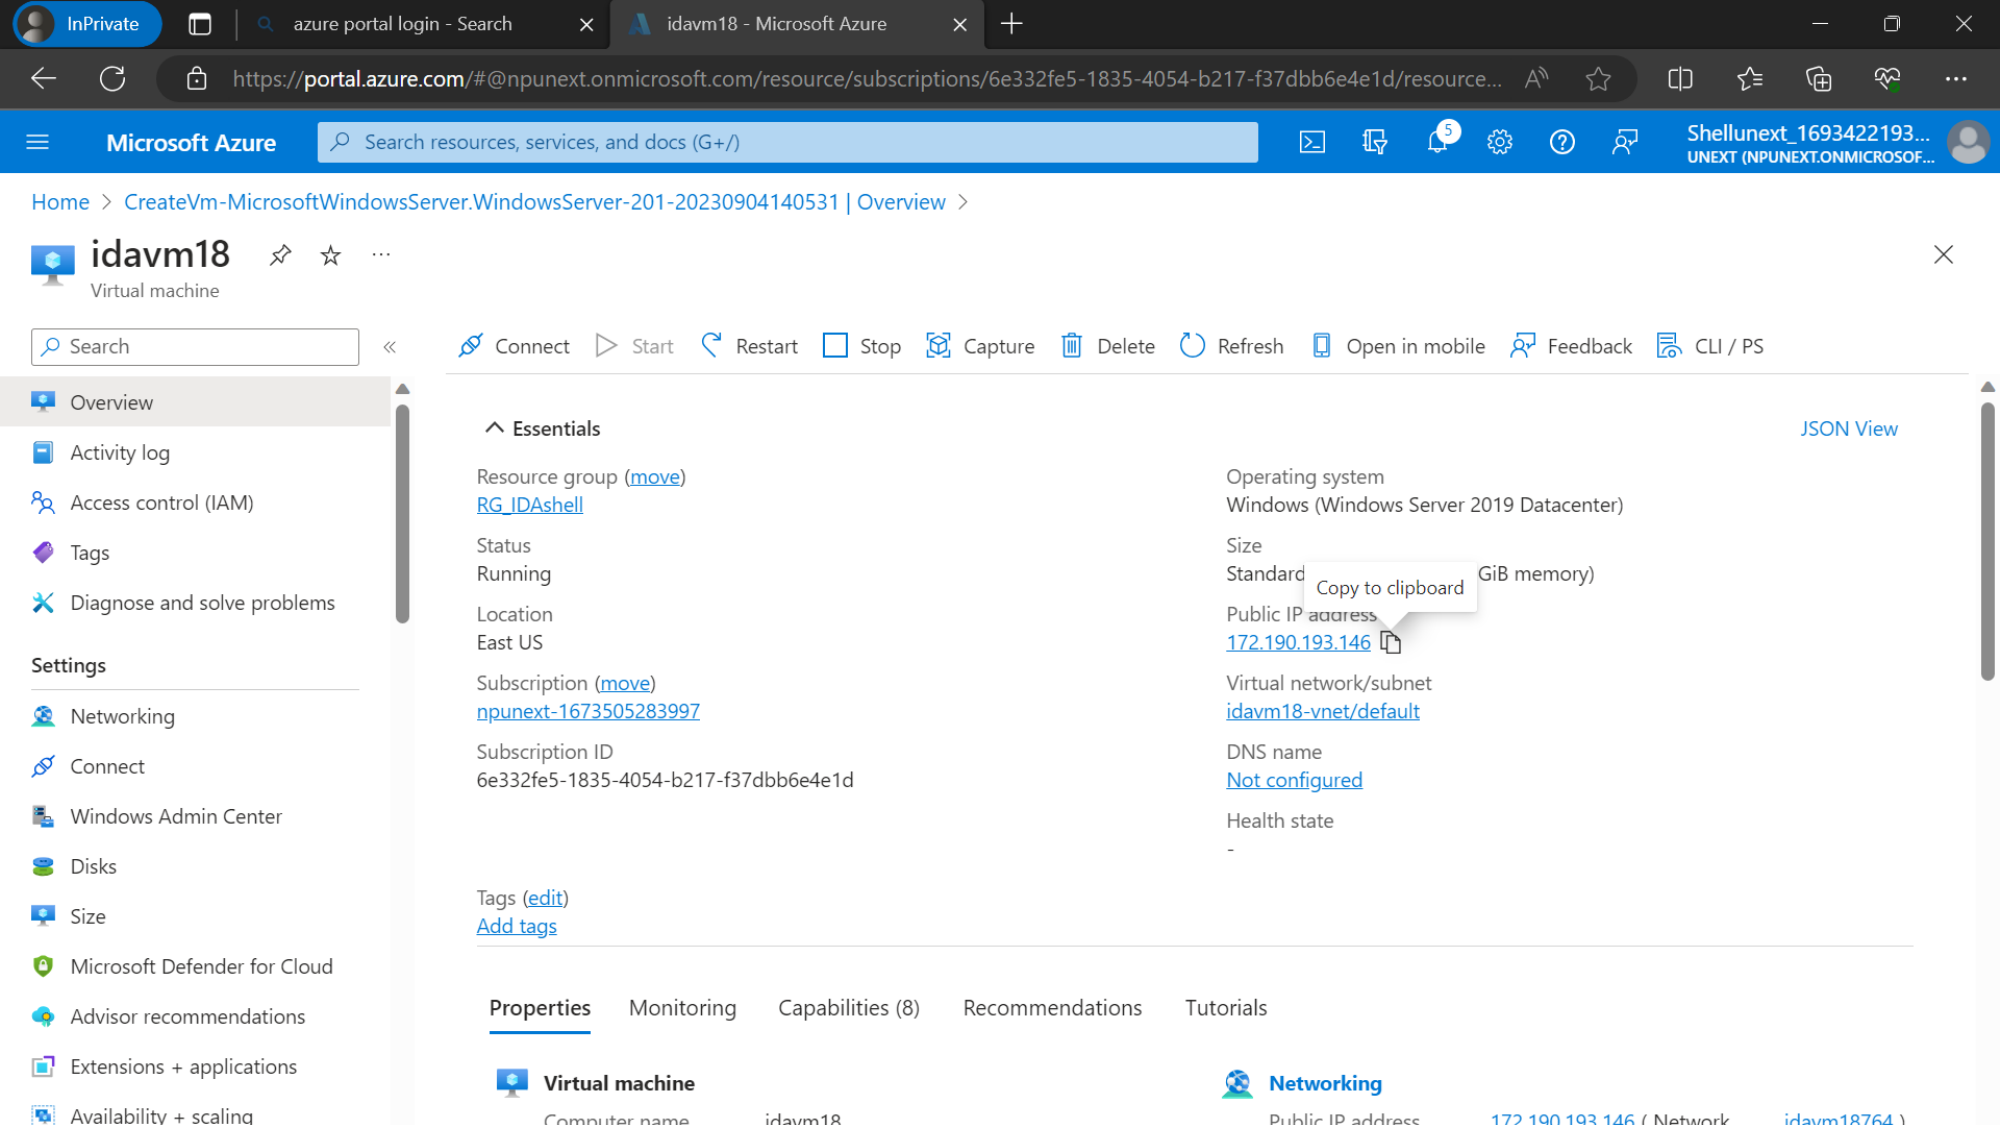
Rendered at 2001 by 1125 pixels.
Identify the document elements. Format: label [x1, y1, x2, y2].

list [0, 0, 2000, 1125]
